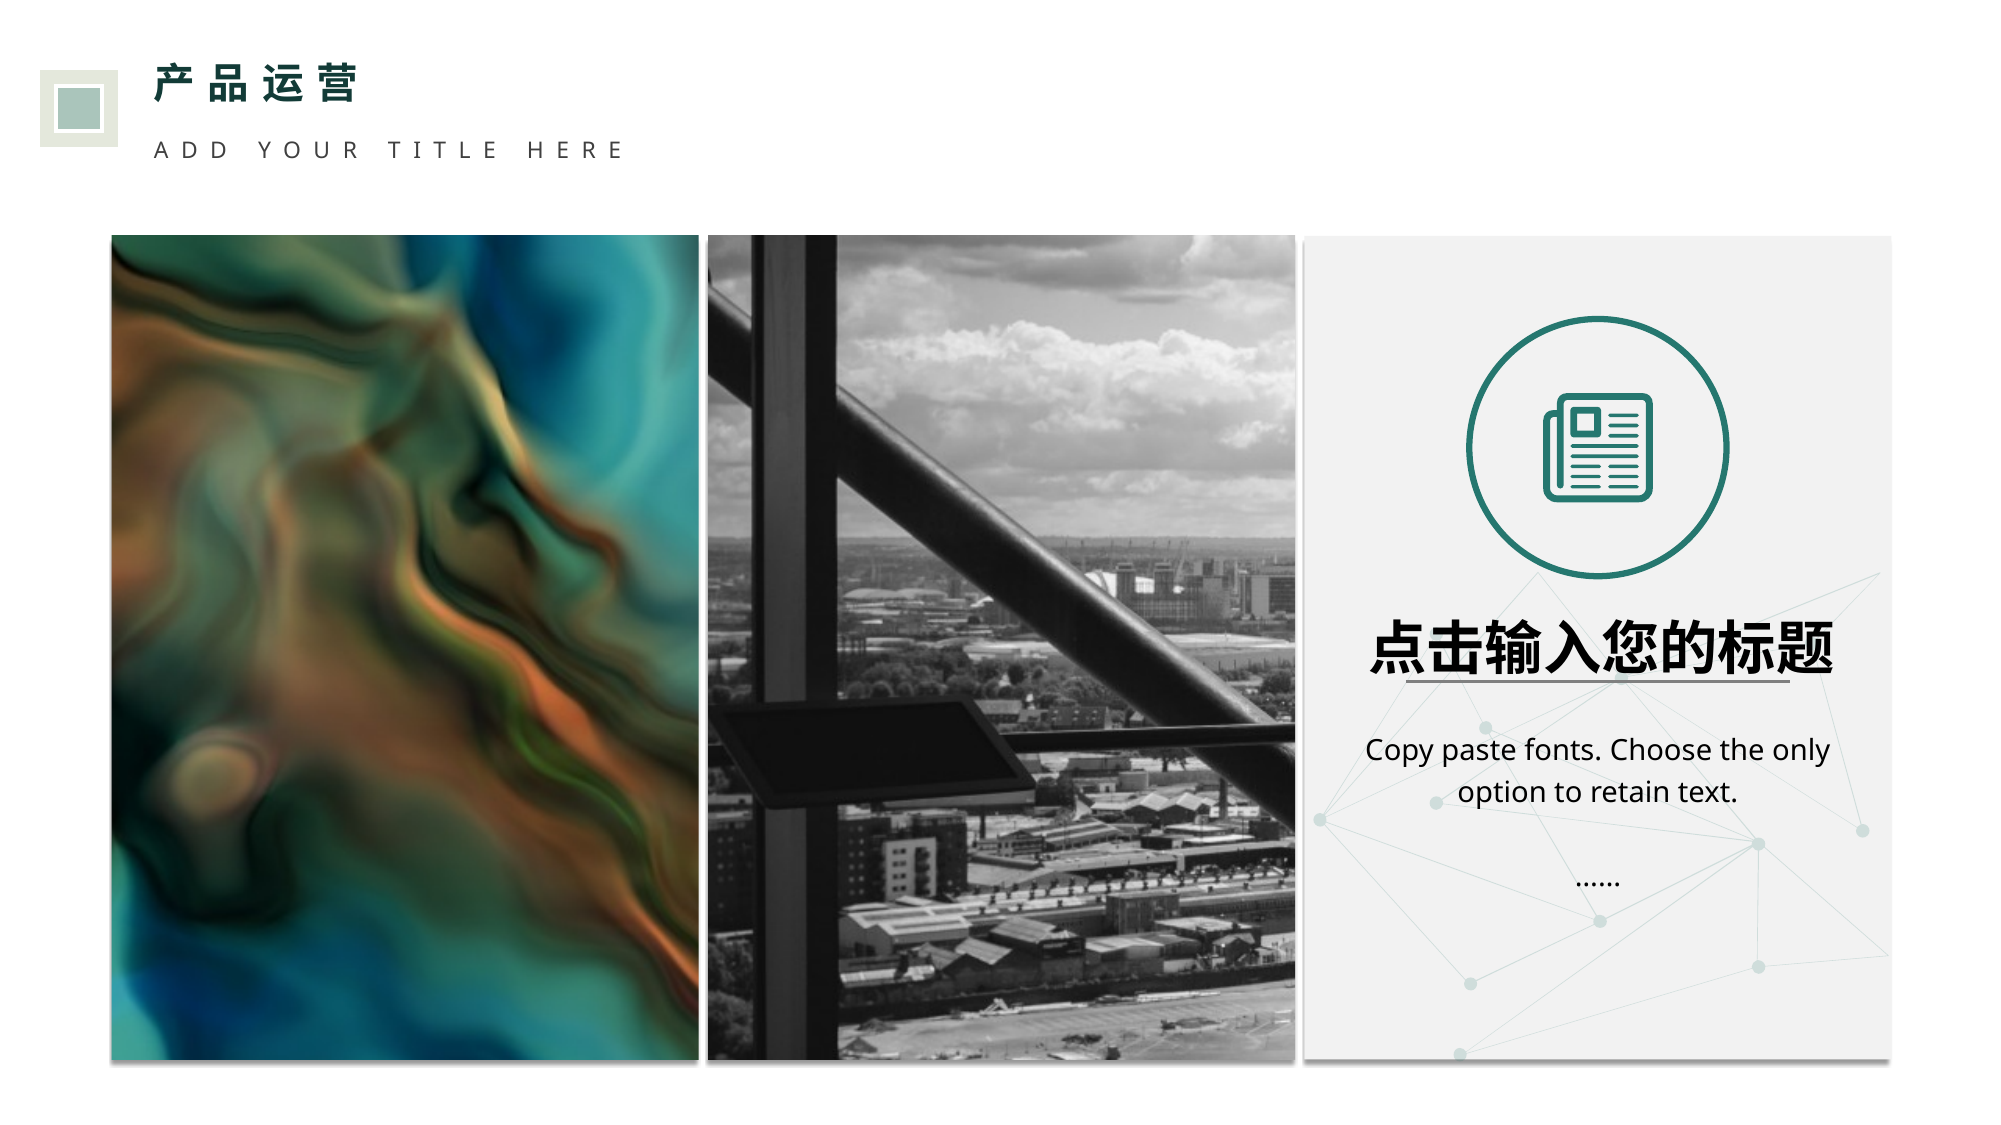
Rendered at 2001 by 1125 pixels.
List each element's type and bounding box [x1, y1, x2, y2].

text_box [111, 235, 1892, 1062]
text_box [37, 42, 690, 176]
